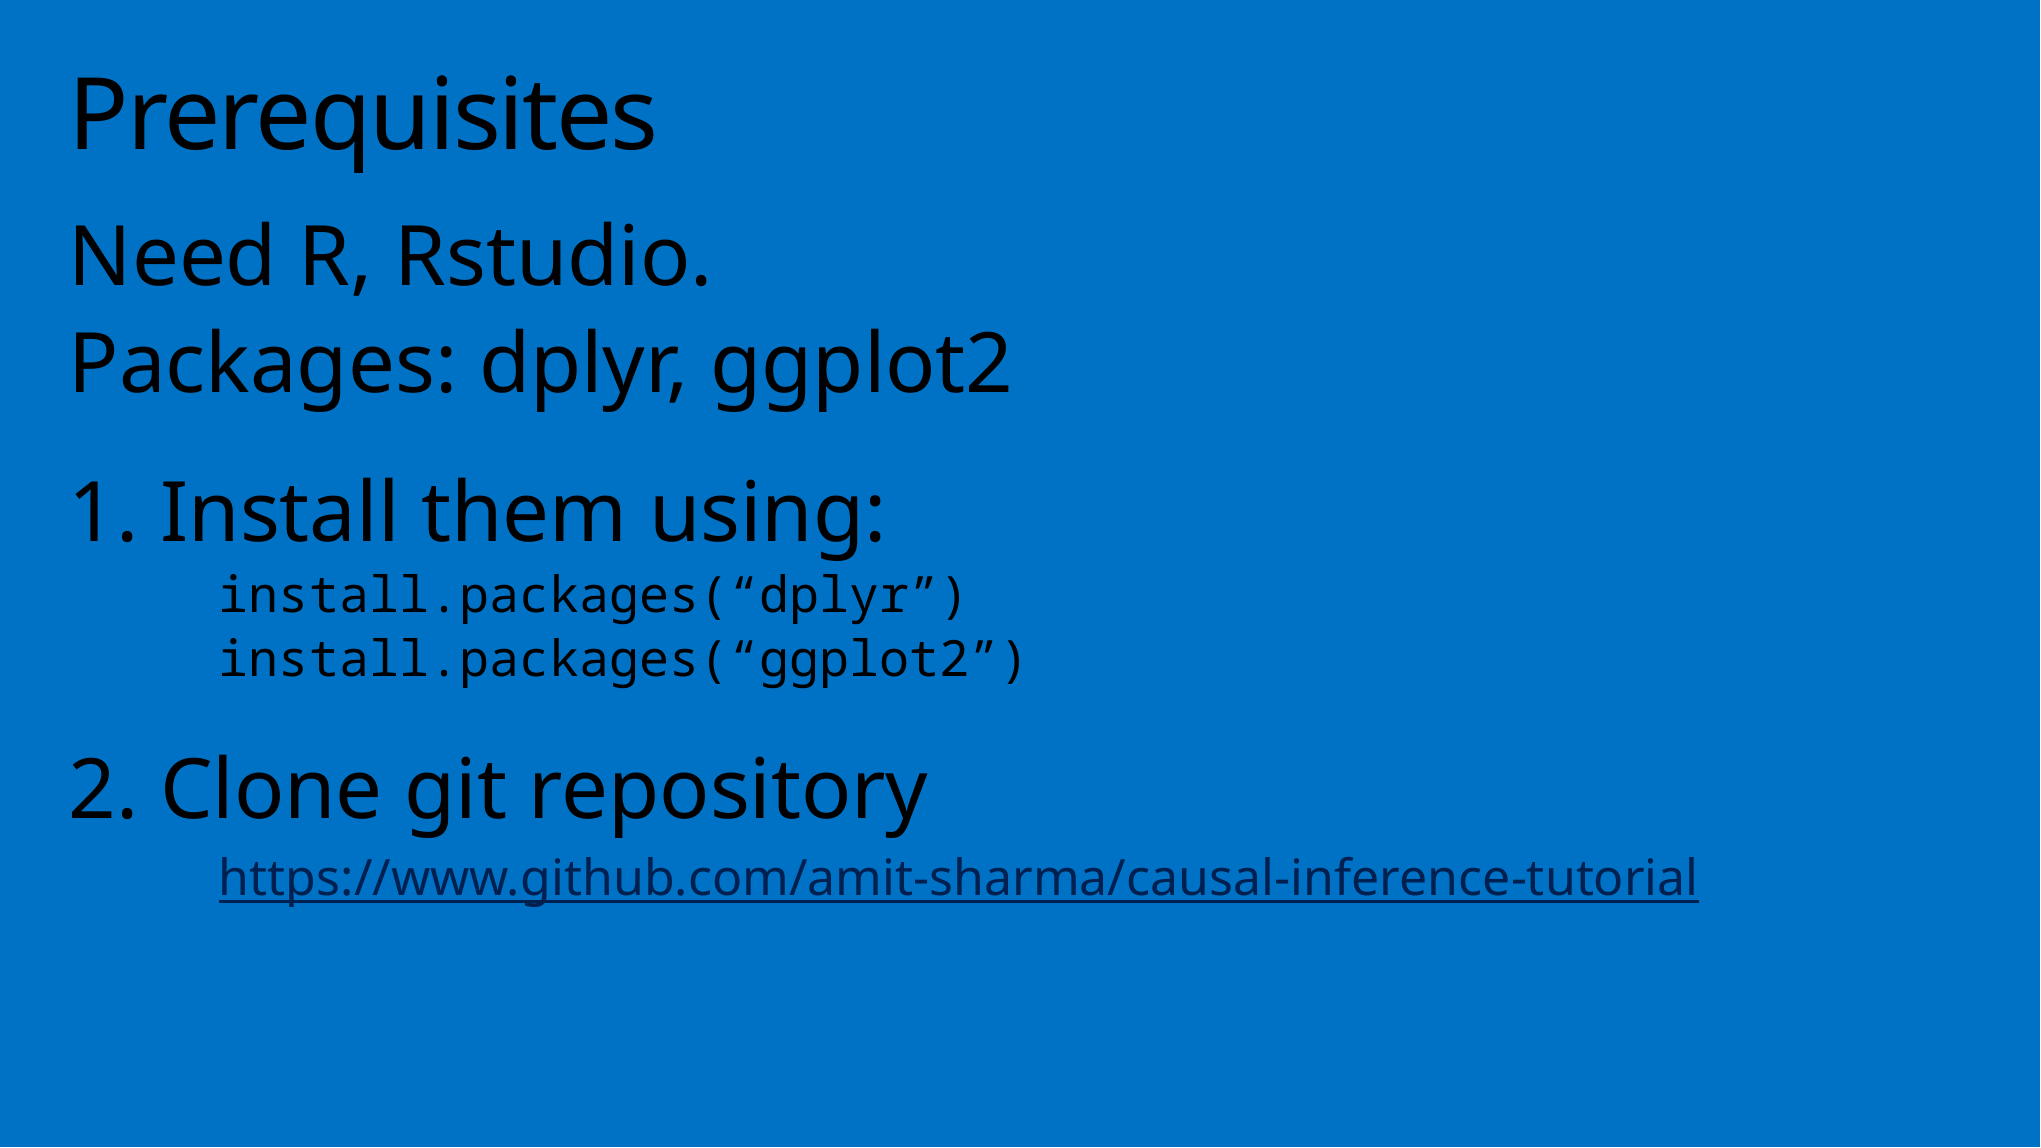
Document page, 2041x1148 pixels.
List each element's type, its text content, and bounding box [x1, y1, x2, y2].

list Need R, Rstudio. Packages: dplyr, ggplot2 1. Install them using: install.packages(“dplyr”) install.packages(“ggplot2”) 2. Clone git repository https://www.github.com/amit-sharma/causal-inference-tutorial [45, 198, 1996, 1054]
title Prerequisites [45, 48, 1996, 198]
